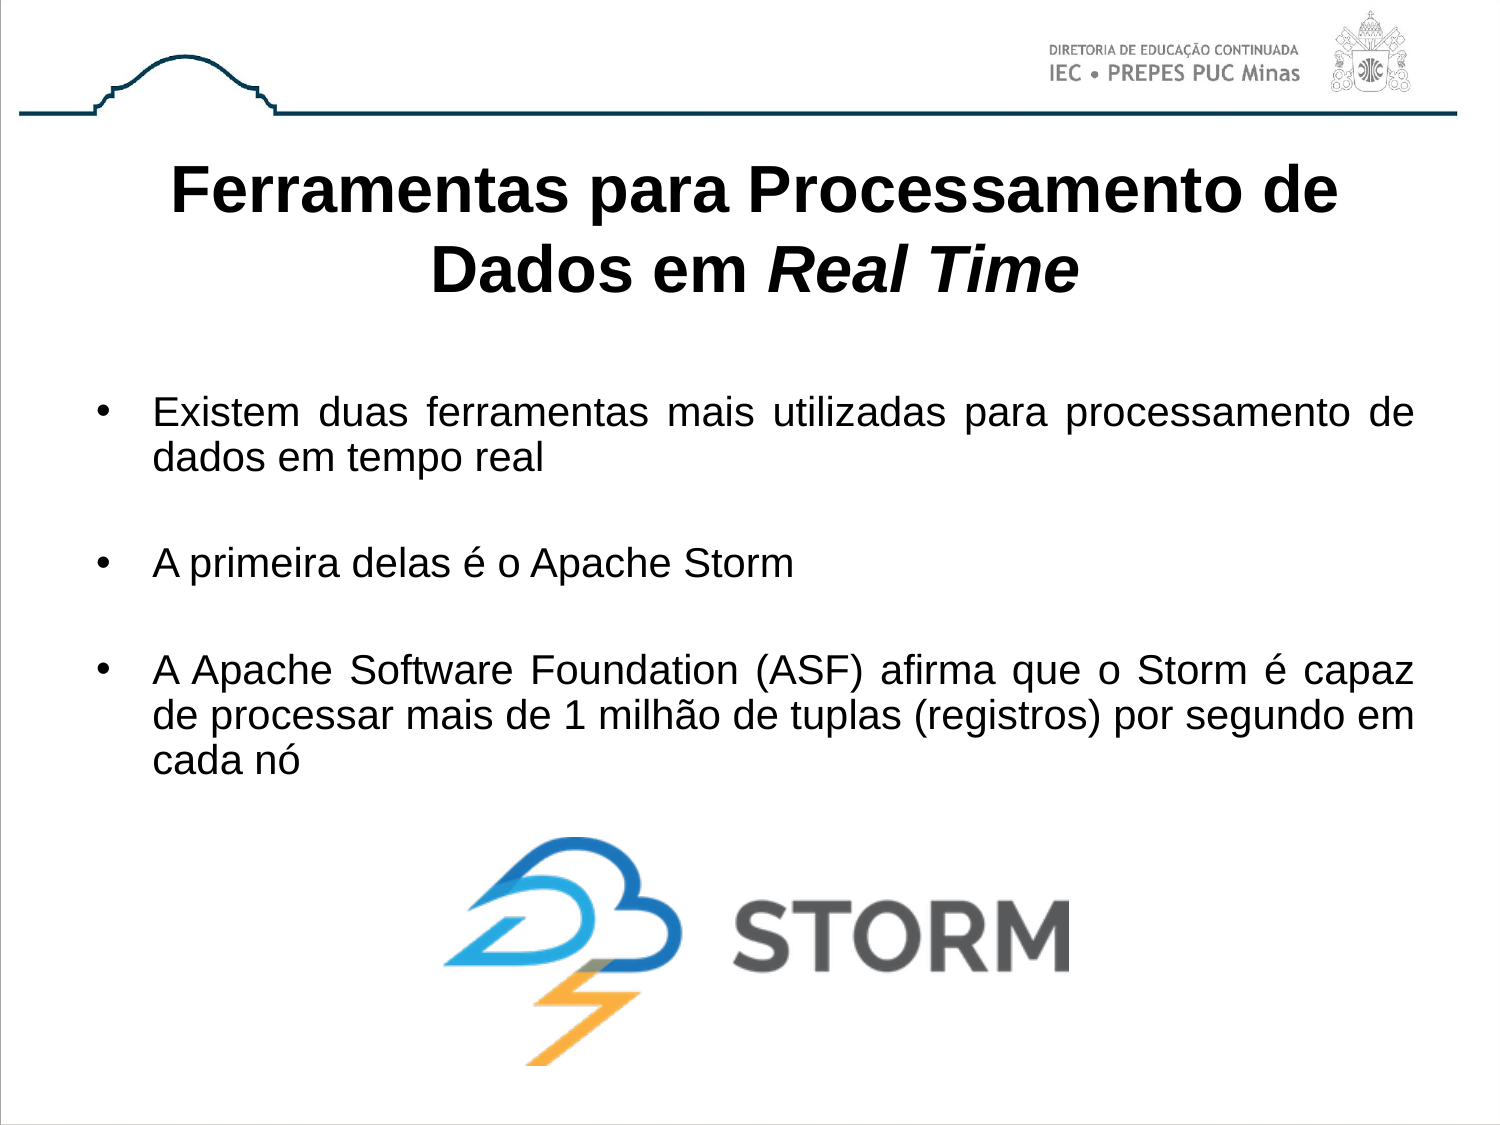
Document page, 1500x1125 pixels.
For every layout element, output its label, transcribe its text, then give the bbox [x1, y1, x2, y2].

title Ferramentas para Processamento de Dados em Real Time [64, 148, 1447, 303]
list Existem duas ferramentas mais utilizadas para processamento de dados em tempo real A primeira delas é o Apache Storm A Apache Software Foundation (ASF) afirma que o Storm é capaz de processar mais de 1 milhão de tuplas (registros) por segundo em cada nó [80, 314, 1431, 953]
picture [0, 0, 1500, 1125]
